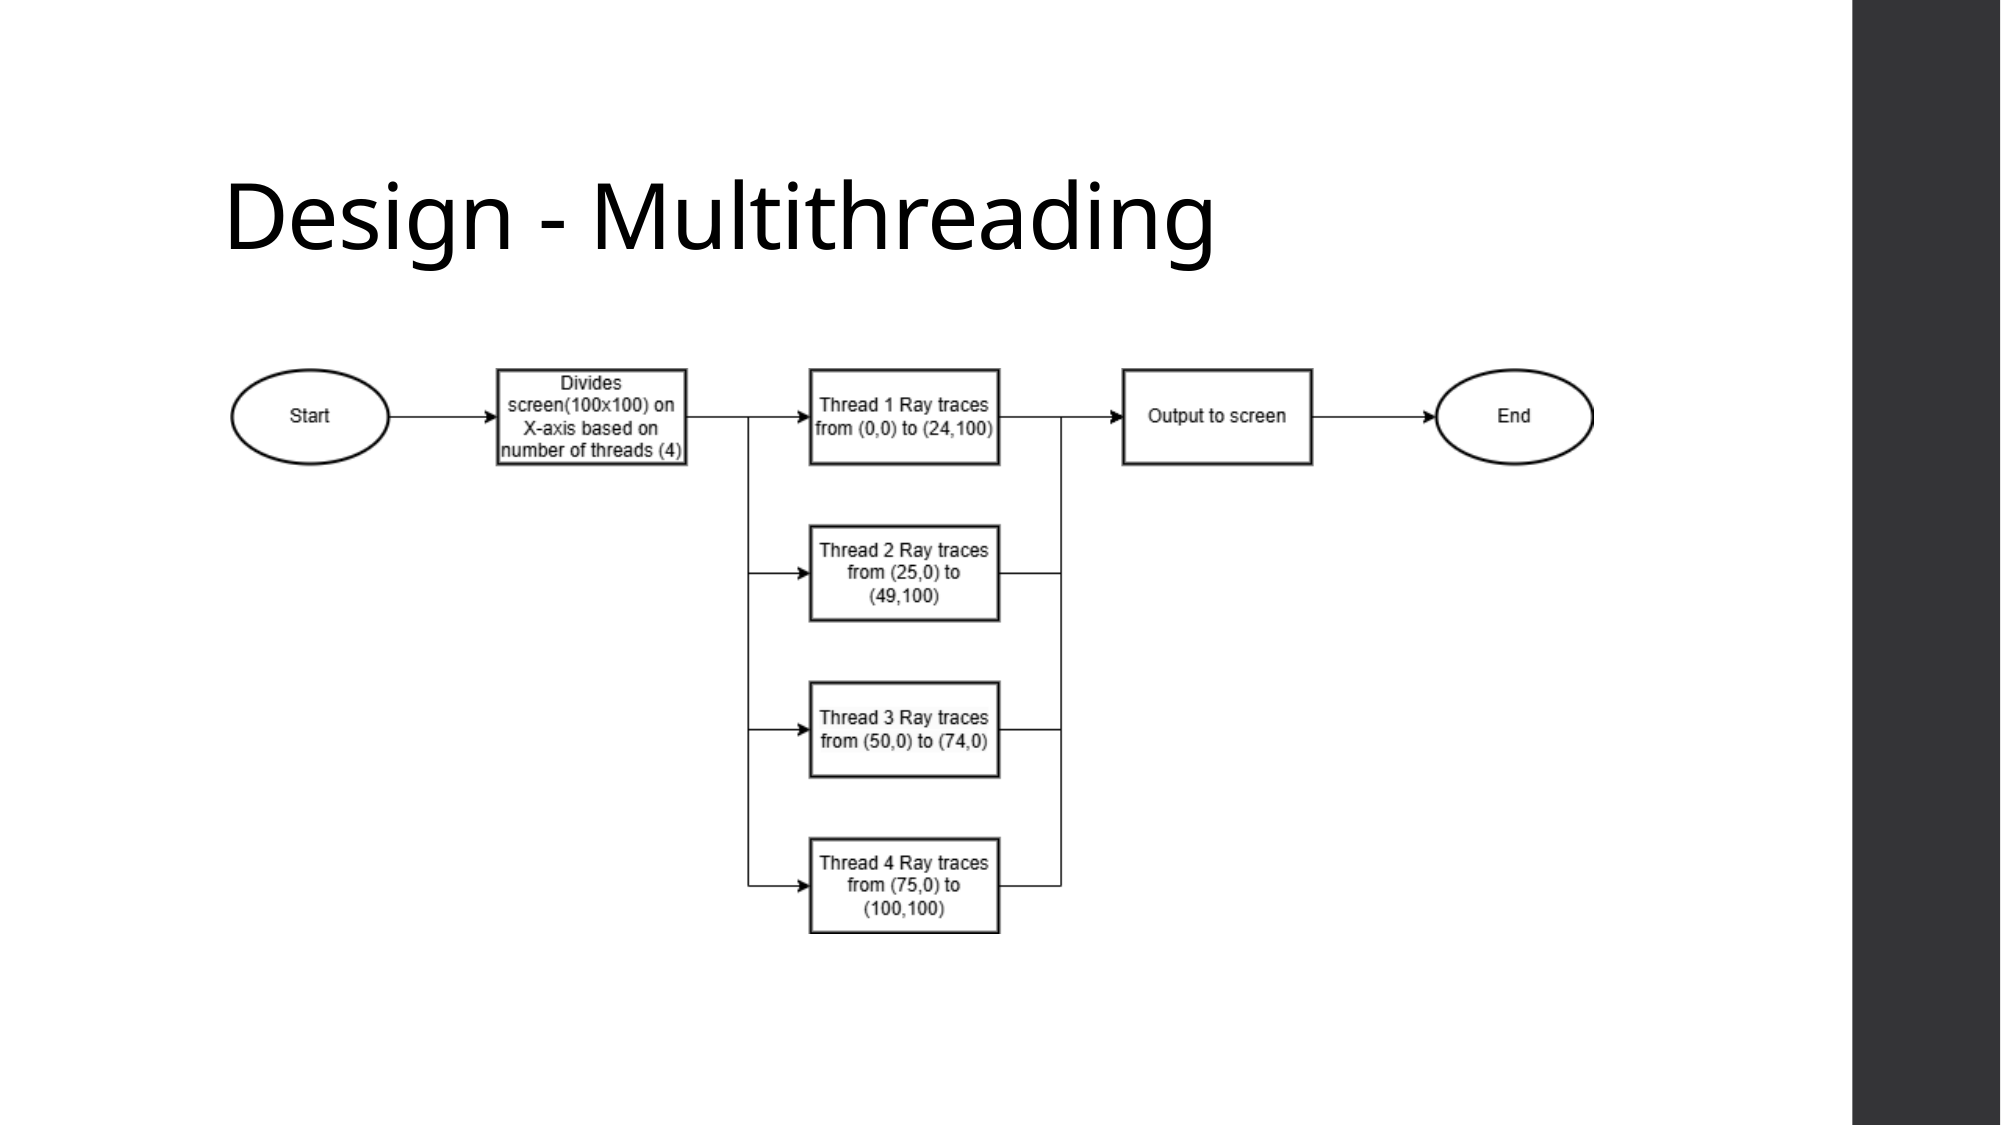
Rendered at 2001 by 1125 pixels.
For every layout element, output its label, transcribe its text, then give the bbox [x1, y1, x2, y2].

title Design - Multithreading [206, 60, 1797, 278]
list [230, 367, 1594, 934]
